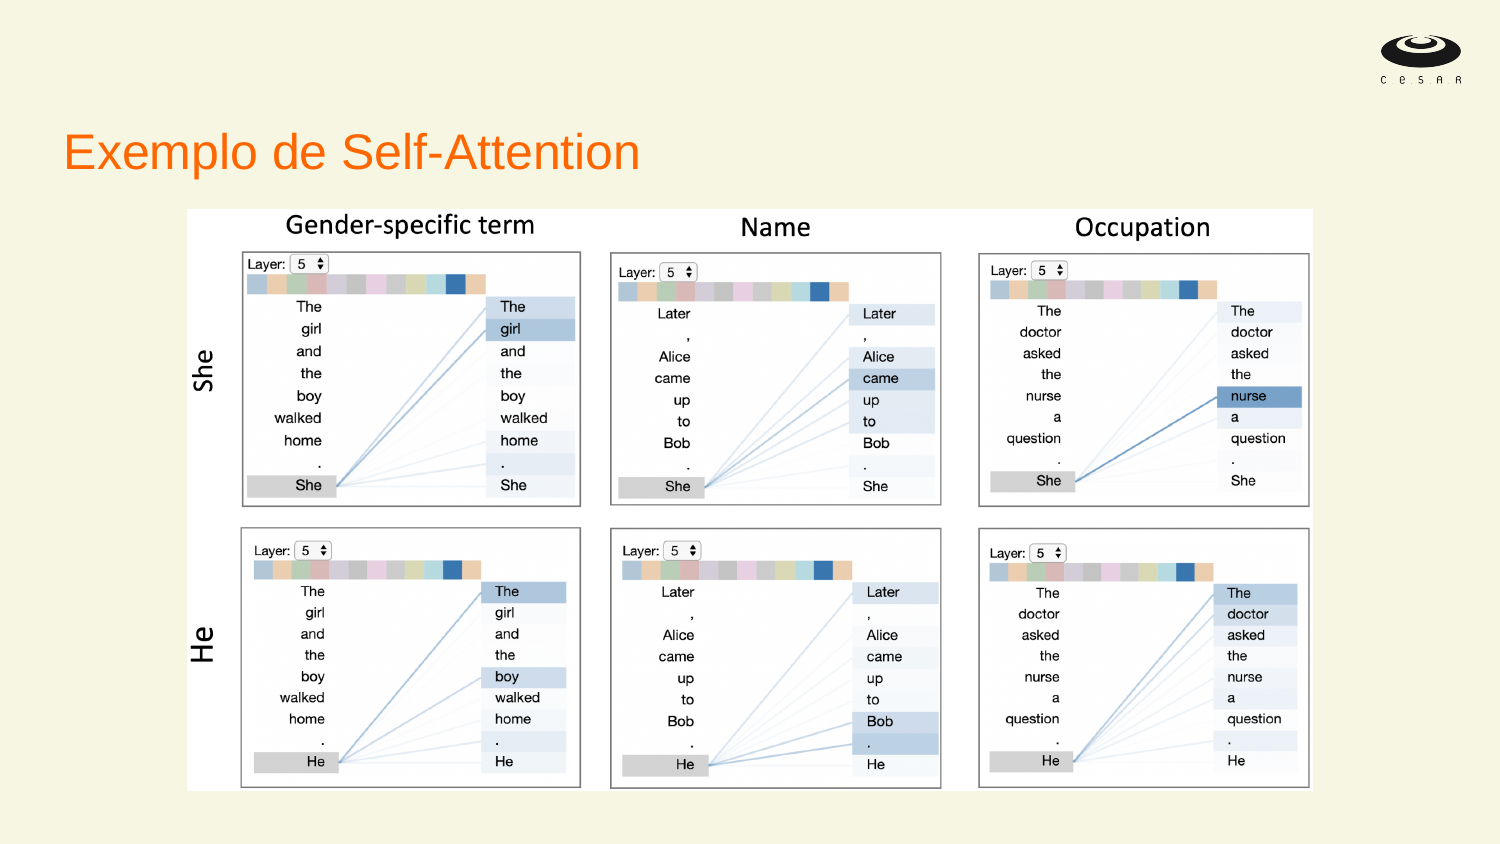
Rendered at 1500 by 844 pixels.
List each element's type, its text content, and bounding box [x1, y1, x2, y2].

title Exemplo de Self-Attention [49, 68, 1268, 239]
picture [1381, 35, 1461, 84]
picture [187, 209, 1313, 792]
